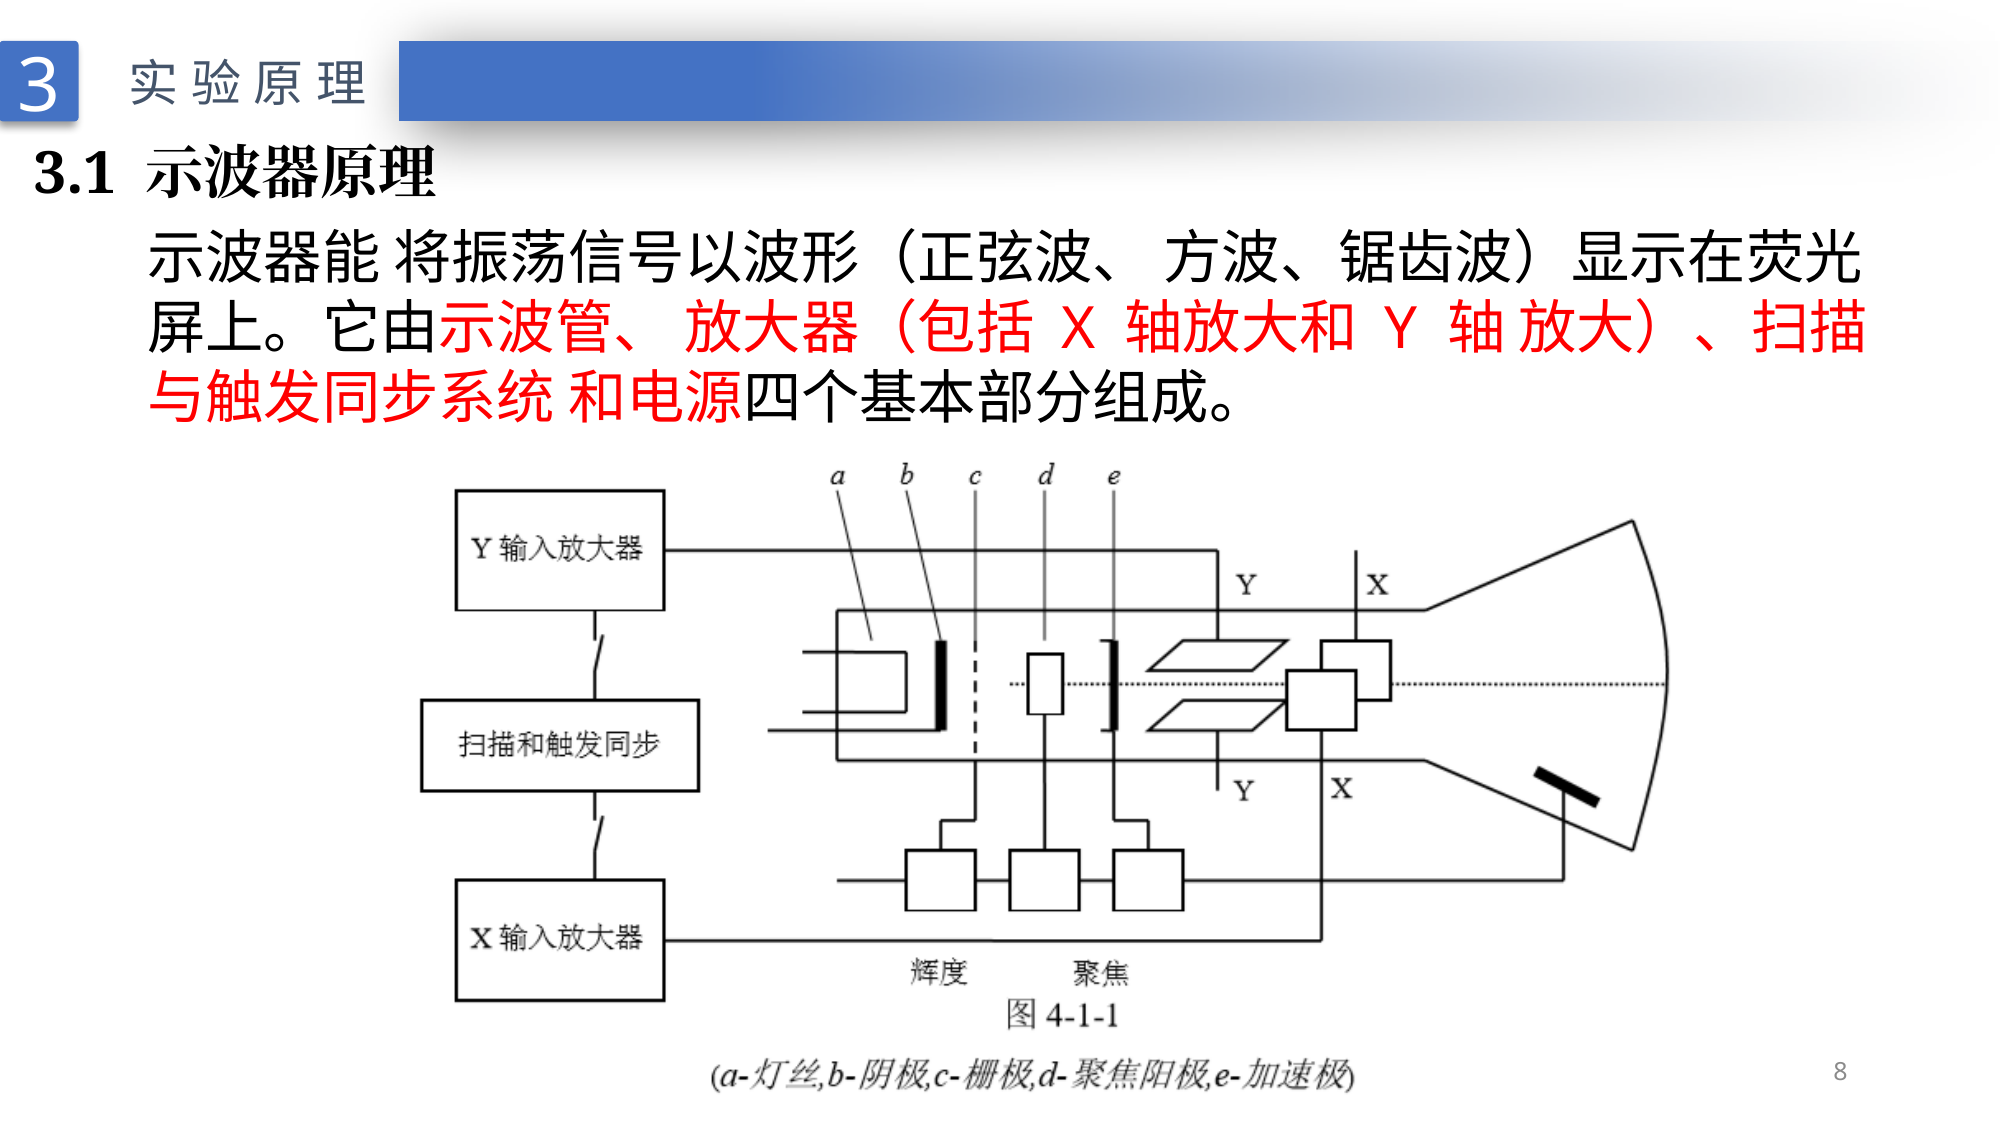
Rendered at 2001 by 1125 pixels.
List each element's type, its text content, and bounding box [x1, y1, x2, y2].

text_box 示波器能 将振荡信号以波形（正弦波、 方波、锯齿波）显示在荧光屏上。它由示波管、 放大器（包括 X 轴放大和 Y 轴 放大）、扫描与触发同步系统 和电源四个基本部分组成。 [132, 212, 1887, 438]
slide_number 8 [1689, 1042, 1863, 1103]
text_box [399, 40, 2000, 122]
picture [399, 440, 1689, 1103]
text_box 3 [0, 39, 80, 123]
text_box 实验原理 [113, 43, 382, 119]
text_box 3.1 示波器原理 [33, 135, 1045, 199]
